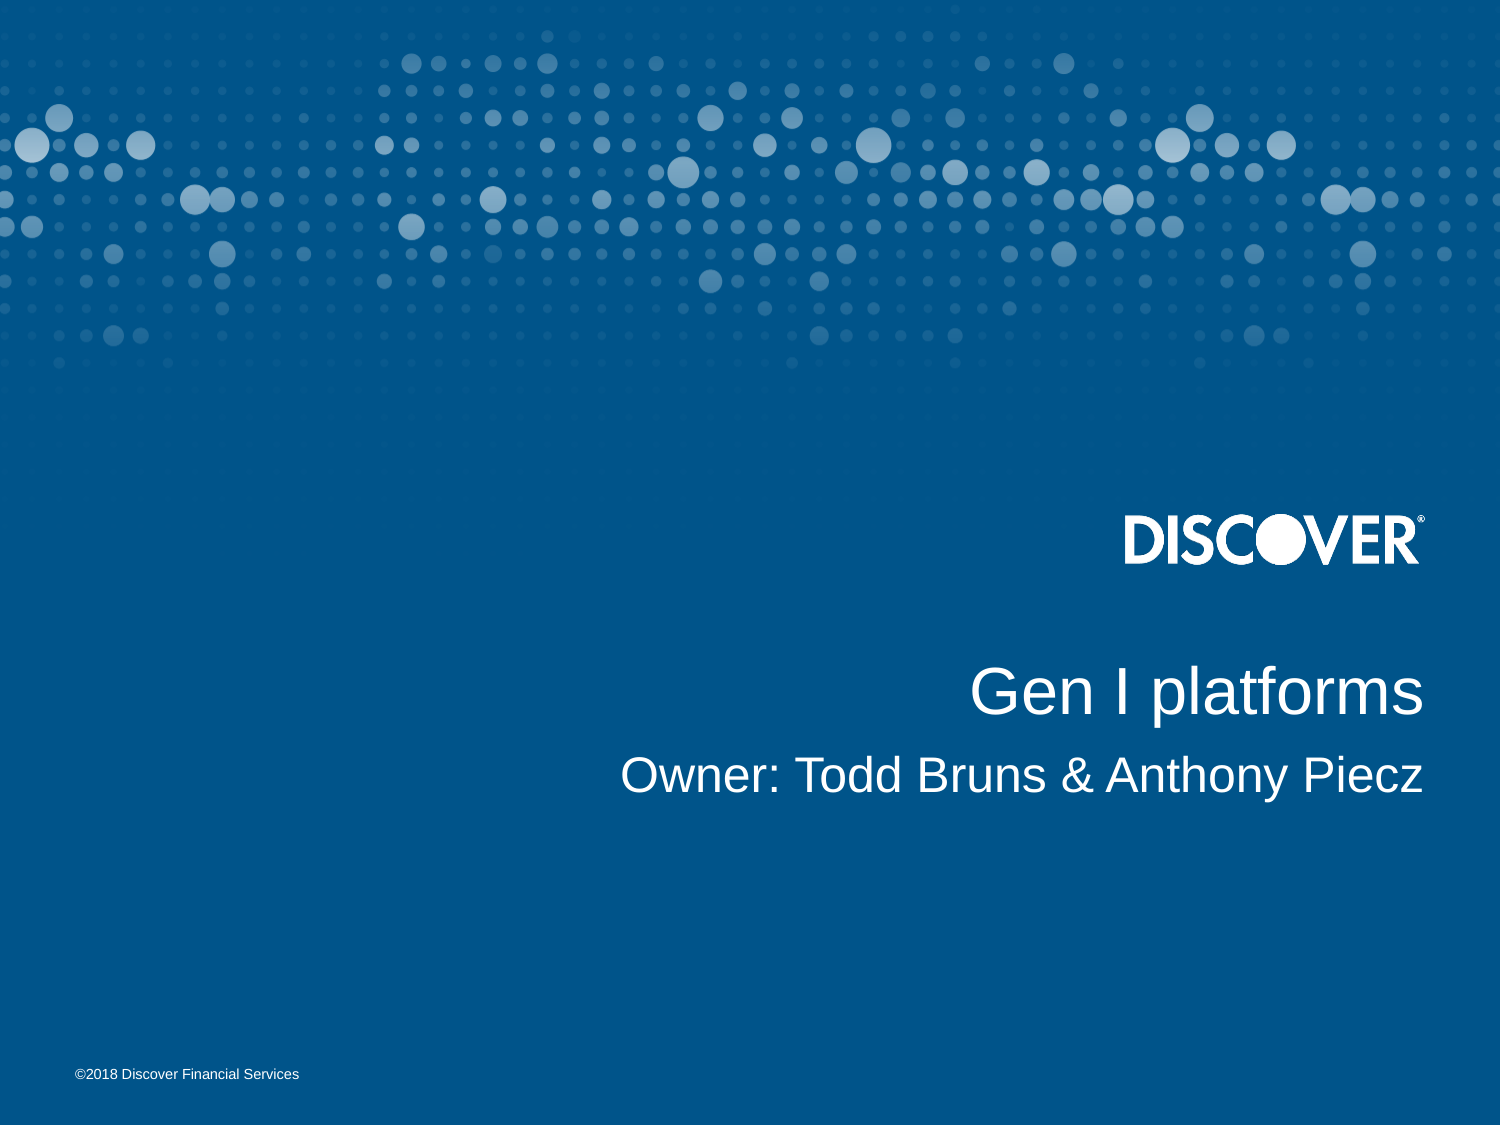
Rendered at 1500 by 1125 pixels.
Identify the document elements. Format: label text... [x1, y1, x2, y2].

title Gen I platforms Owner: Todd Bruns & Anthony Piecz [375, 652, 1425, 841]
text_box ©2018 Discover Financial Services [74, 1064, 375, 1125]
picture [0, 0, 1500, 1125]
